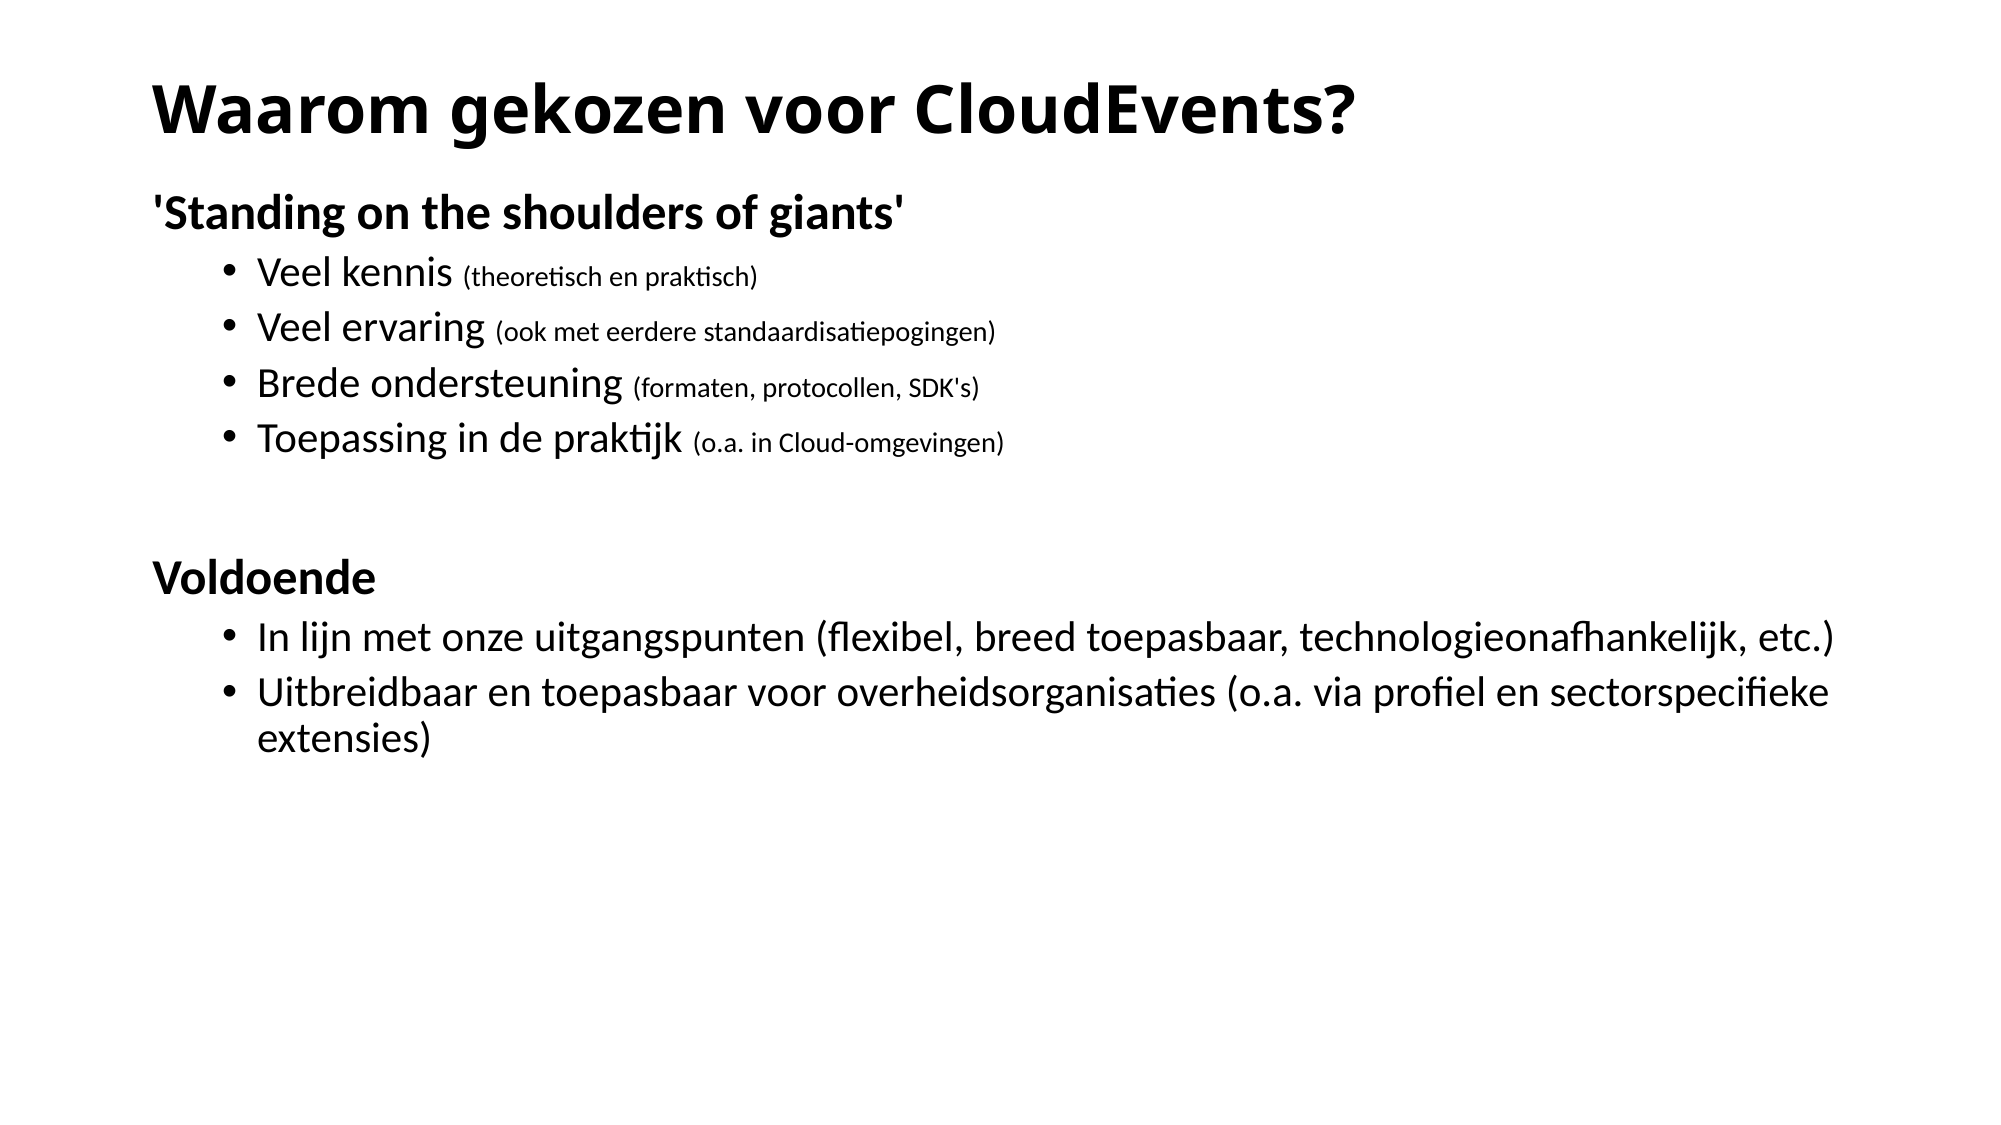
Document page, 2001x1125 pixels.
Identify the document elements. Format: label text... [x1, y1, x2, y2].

title Waarom gekozen voor CloudEvents? [137, 59, 1863, 164]
list 'Standing on the shoulders of giants' Veel kennis (theoretisch en praktisch) Veel ervaring (ook met eerdere standaardisatiepogingen) Brede ondersteuning (formaten, protocollen, SDK's) Toepassing in de praktijk (o.a. in Cloud-omgevingen) Voldoende In lijn met onze uitgangspunten (flexibel, breed toepasbaar, technologieonafhankelijk, etc.) Uitbreidbaar en toepasbaar voor overheidsorganisaties (o.a. via profiel en sectorspecifieke extensies) [137, 178, 1863, 810]
